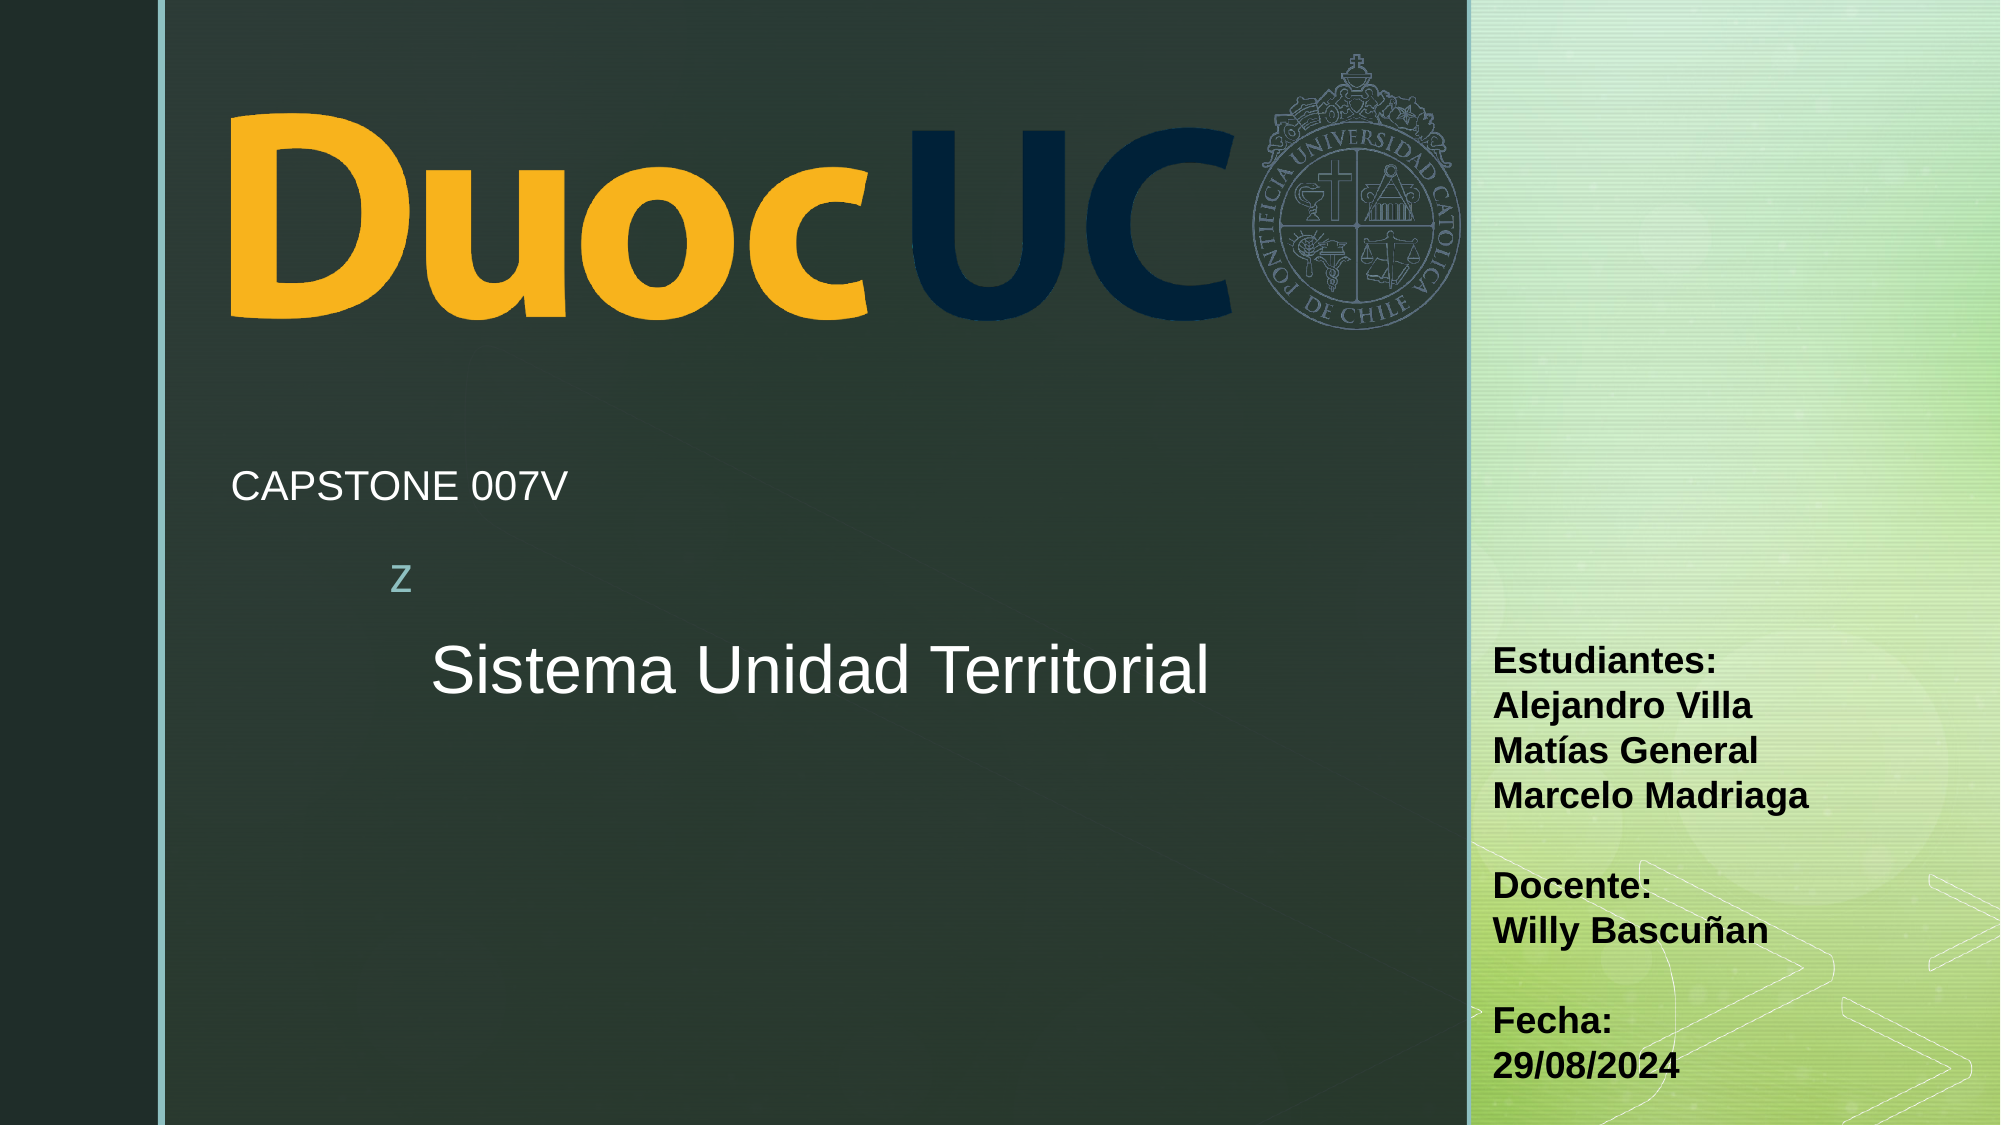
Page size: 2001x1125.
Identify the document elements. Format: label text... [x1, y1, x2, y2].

subtitle Sistema Unidad Territorial [381, 607, 1261, 715]
text_box Estudiantes: Alejandro Villa Matías General Marcelo Madriaga Docente: Willy Bascuñan Fecha: 29/08/2024 [1477, 628, 2000, 1093]
picture [213, 0, 2001, 1125]
text_box CAPSTONE 007V [215, 451, 584, 517]
